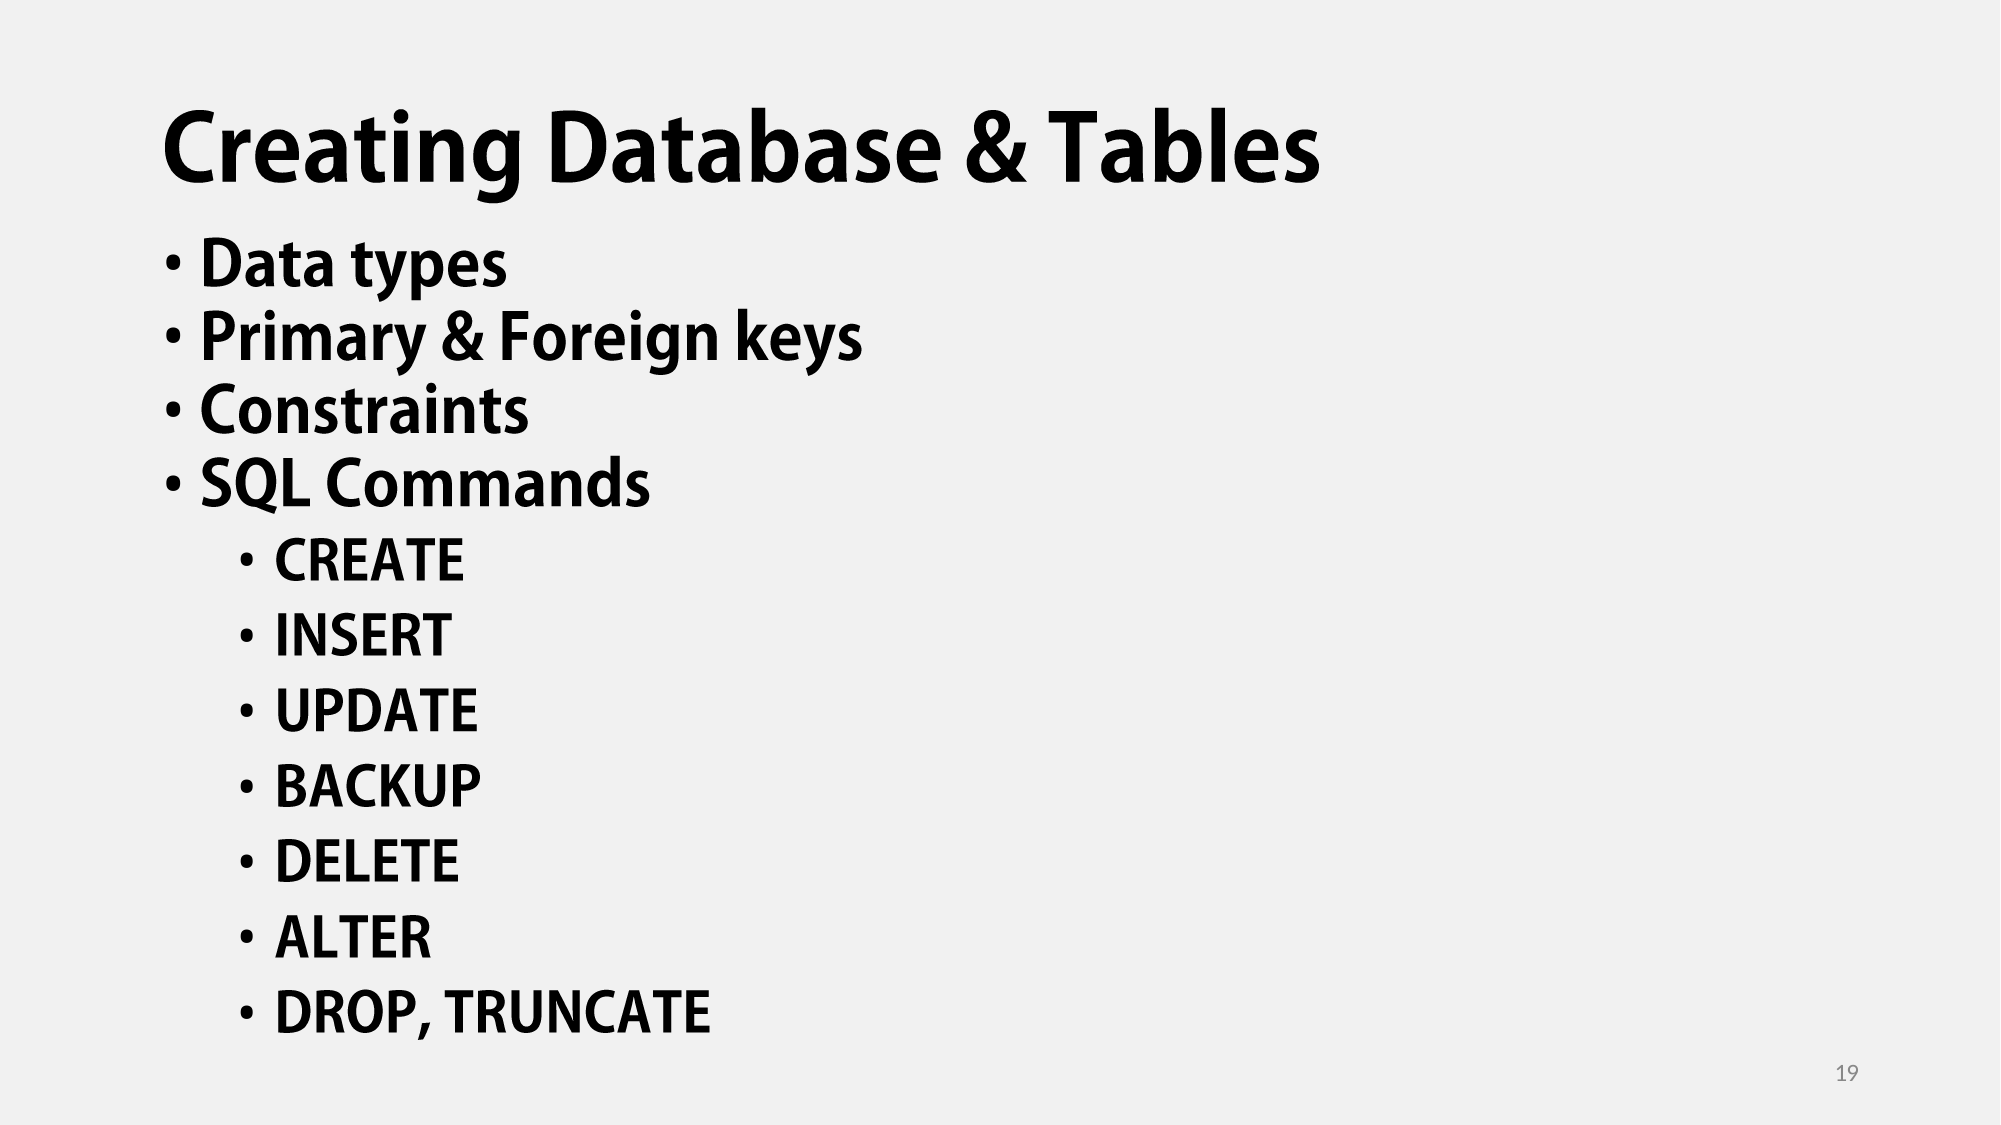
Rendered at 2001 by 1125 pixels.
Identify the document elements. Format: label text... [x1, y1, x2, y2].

picture [273, 979, 743, 1049]
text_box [198, 225, 894, 973]
text_box • • • • • • • • • • • [159, 221, 258, 1044]
slide_number 19 [1802, 1060, 1875, 1100]
picture [161, 92, 1367, 209]
